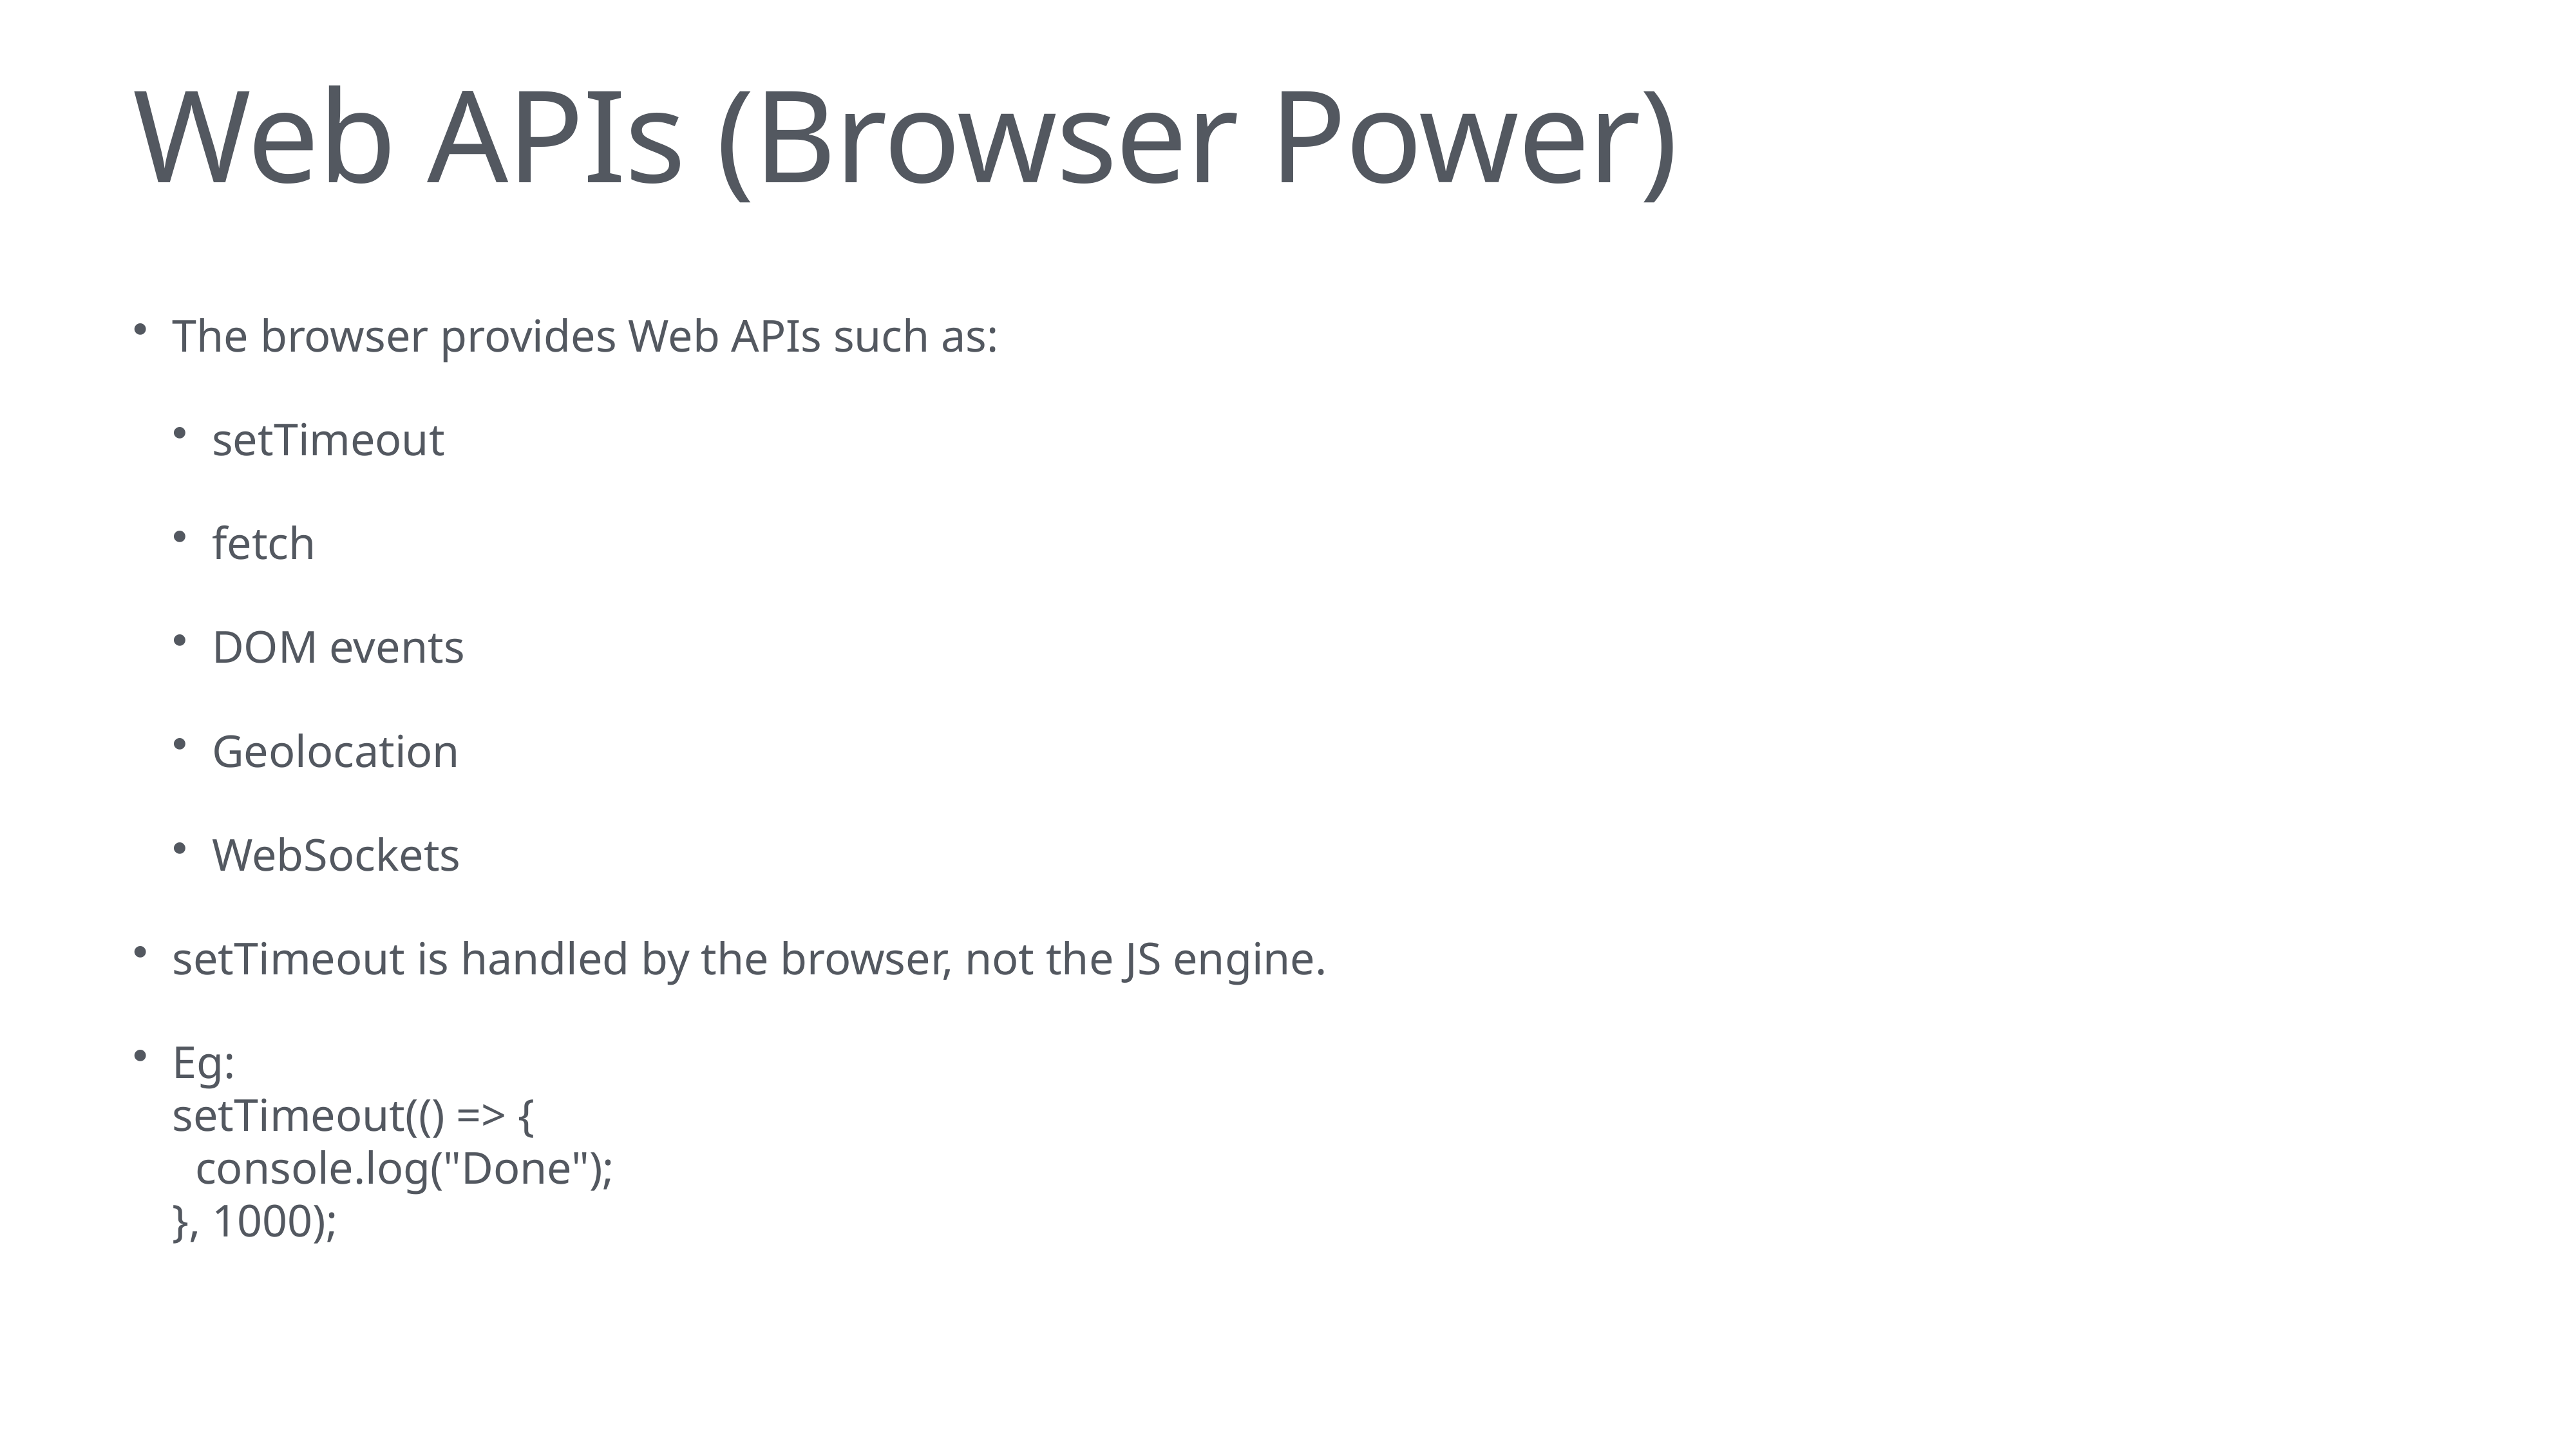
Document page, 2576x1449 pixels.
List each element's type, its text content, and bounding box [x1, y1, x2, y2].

list The browser provides Web APIs such as: setTimeout fetch DOM events Geolocation WebSockets setTimeout is handled by the browser, not the JS engine. Eg: setTimeout(() => { console.log("Done"); }, 1000); [127, 302, 2449, 1321]
title Web APIs (Browser Power) [127, 66, 2449, 246]
